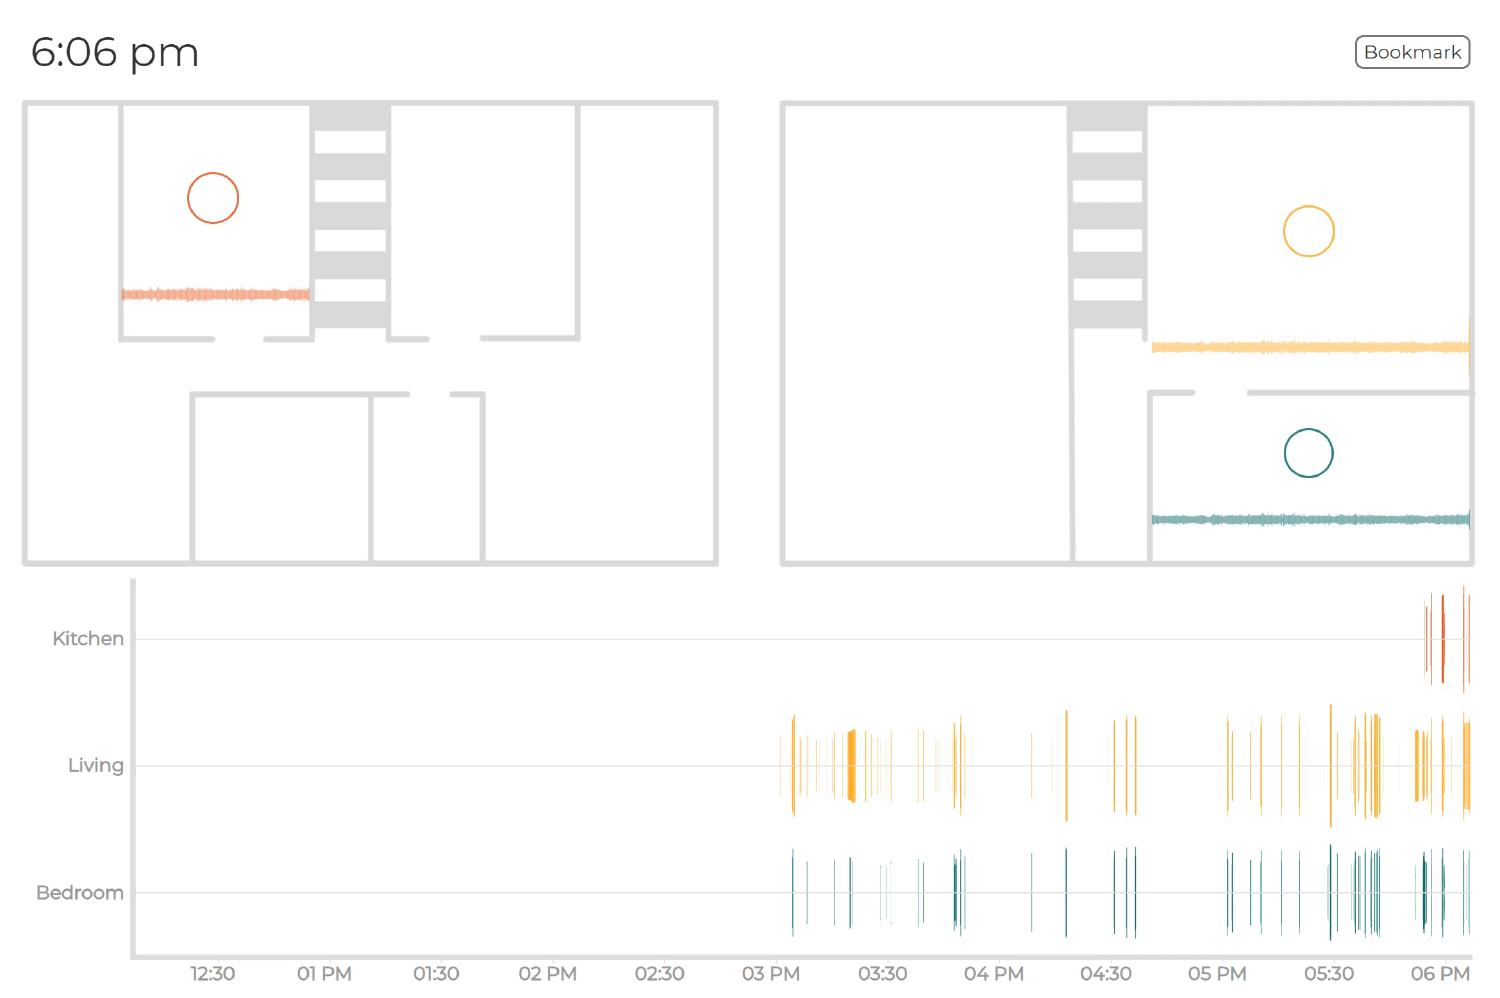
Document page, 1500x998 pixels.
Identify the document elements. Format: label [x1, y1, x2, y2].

text_box [0, 0, 1500, 998]
